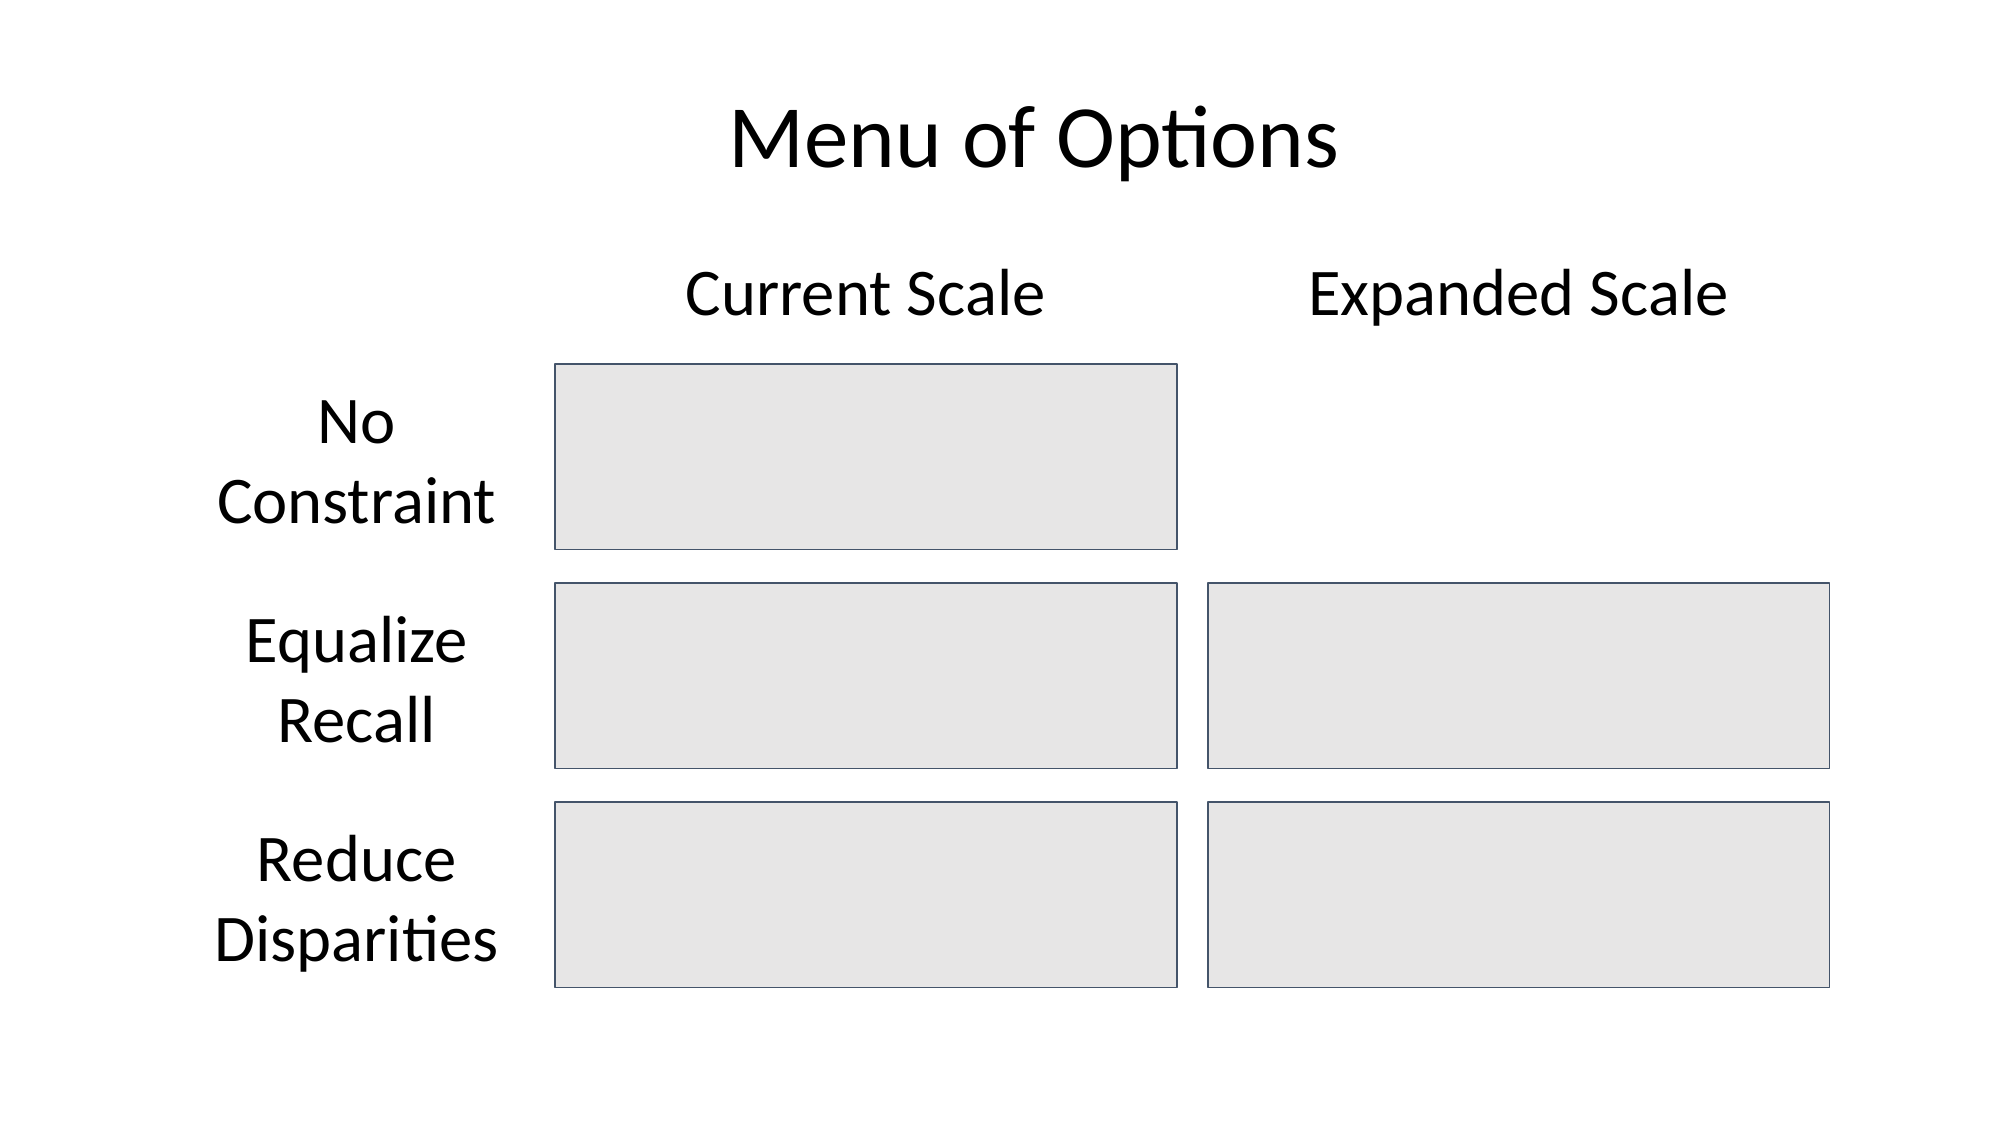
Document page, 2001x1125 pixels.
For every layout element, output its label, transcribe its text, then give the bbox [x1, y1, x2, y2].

text_box Reduce Disparities [158, 802, 556, 988]
text_box [556, 364, 1177, 550]
text_box Expanded Scale [1259, 244, 1778, 334]
text_box [1207, 583, 1830, 769]
text_box Menu of Options [75, 58, 1994, 226]
text_box Current Scale [607, 244, 1125, 334]
text_box [556, 583, 1177, 769]
text_box No Constraint [158, 364, 556, 550]
text_box Equalize Recall [158, 583, 556, 769]
text_box [1207, 802, 1830, 988]
text_box [556, 802, 1177, 988]
